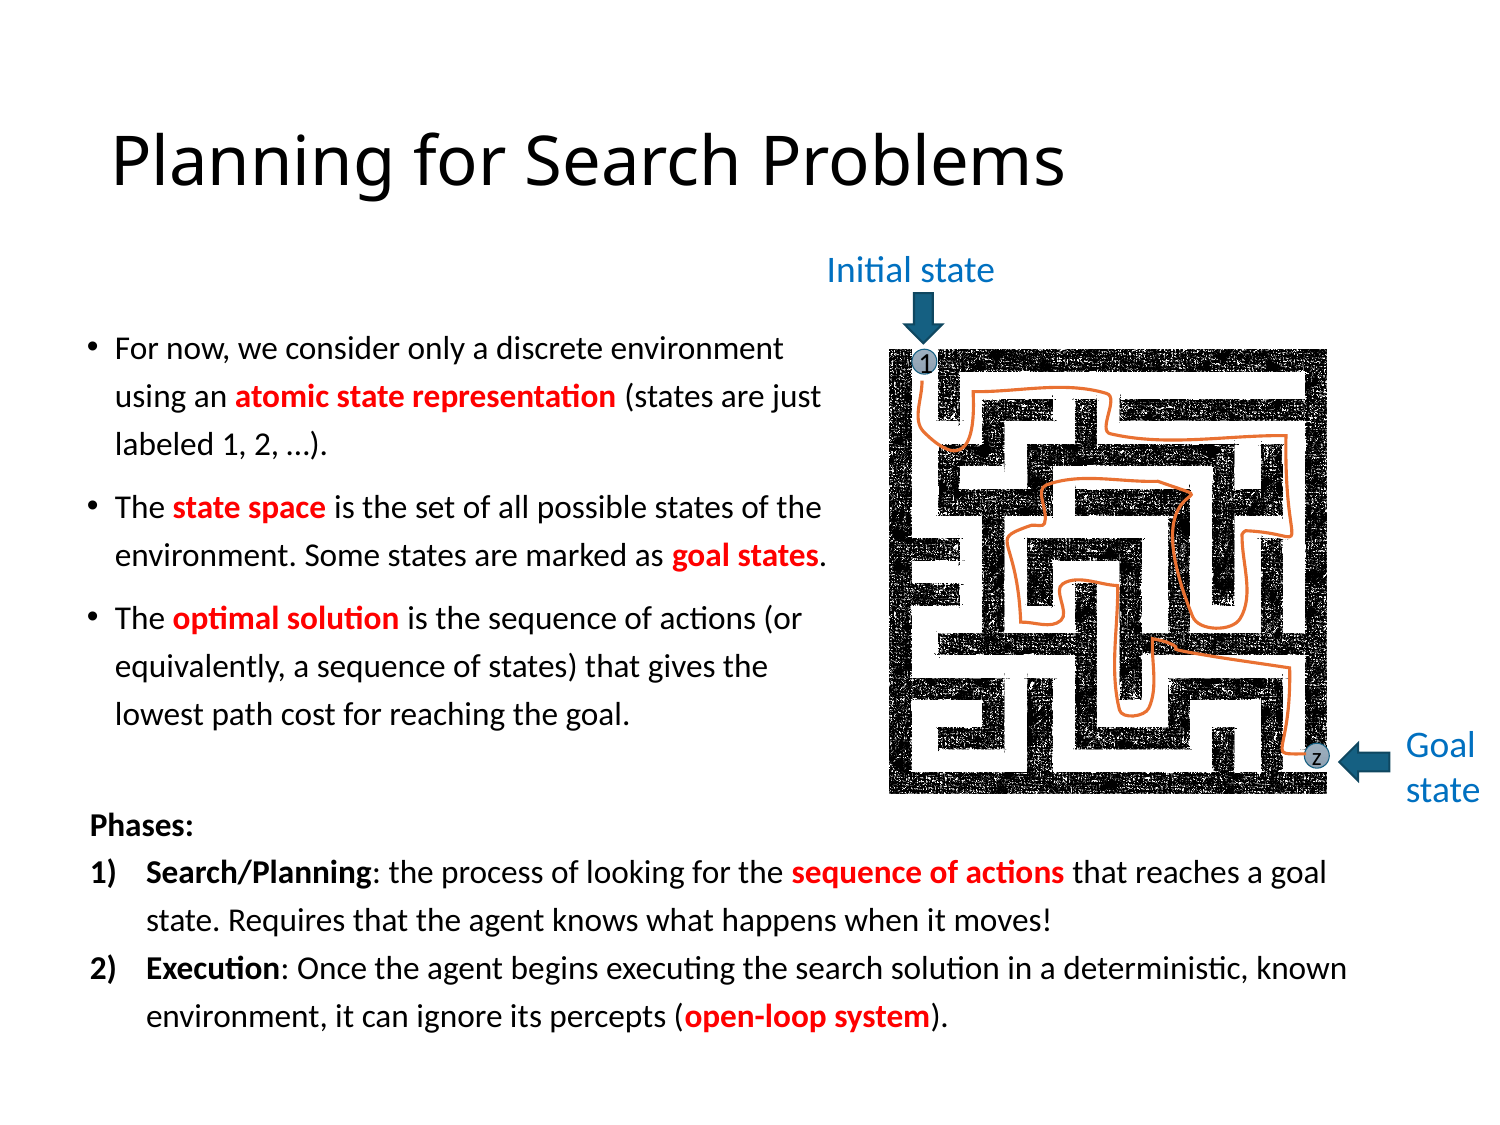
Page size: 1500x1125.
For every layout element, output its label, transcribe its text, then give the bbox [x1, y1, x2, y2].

list For now, we consider only a discrete environment using an atomic state representation (states are just labeled 1, 2, …). The state space is the set of all possible states of the environment. Some states are marked as goal states. The optimal solution is the sequence of actions (or equivalently, a sequence of states) that gives the lowest path cost for reaching the goal. [71, 310, 847, 765]
title Planning for Search Problems [95, 69, 1446, 257]
picture [889, 349, 1327, 794]
text_box [1337, 740, 1390, 784]
text_box [902, 298, 945, 345]
text_box Initial state [789, 237, 1033, 298]
text_box Phases: Search/Planning: the process of looking for the sequence of actions that reaches a goal state. Requires that the agent knows what happens when it moves! Execution: Once the agent begins executing the search solution in a deterministic, known environment, it can ignore its percepts (open-loop system). [75, 787, 1400, 1042]
text_box Goal state [1390, 712, 1500, 817]
